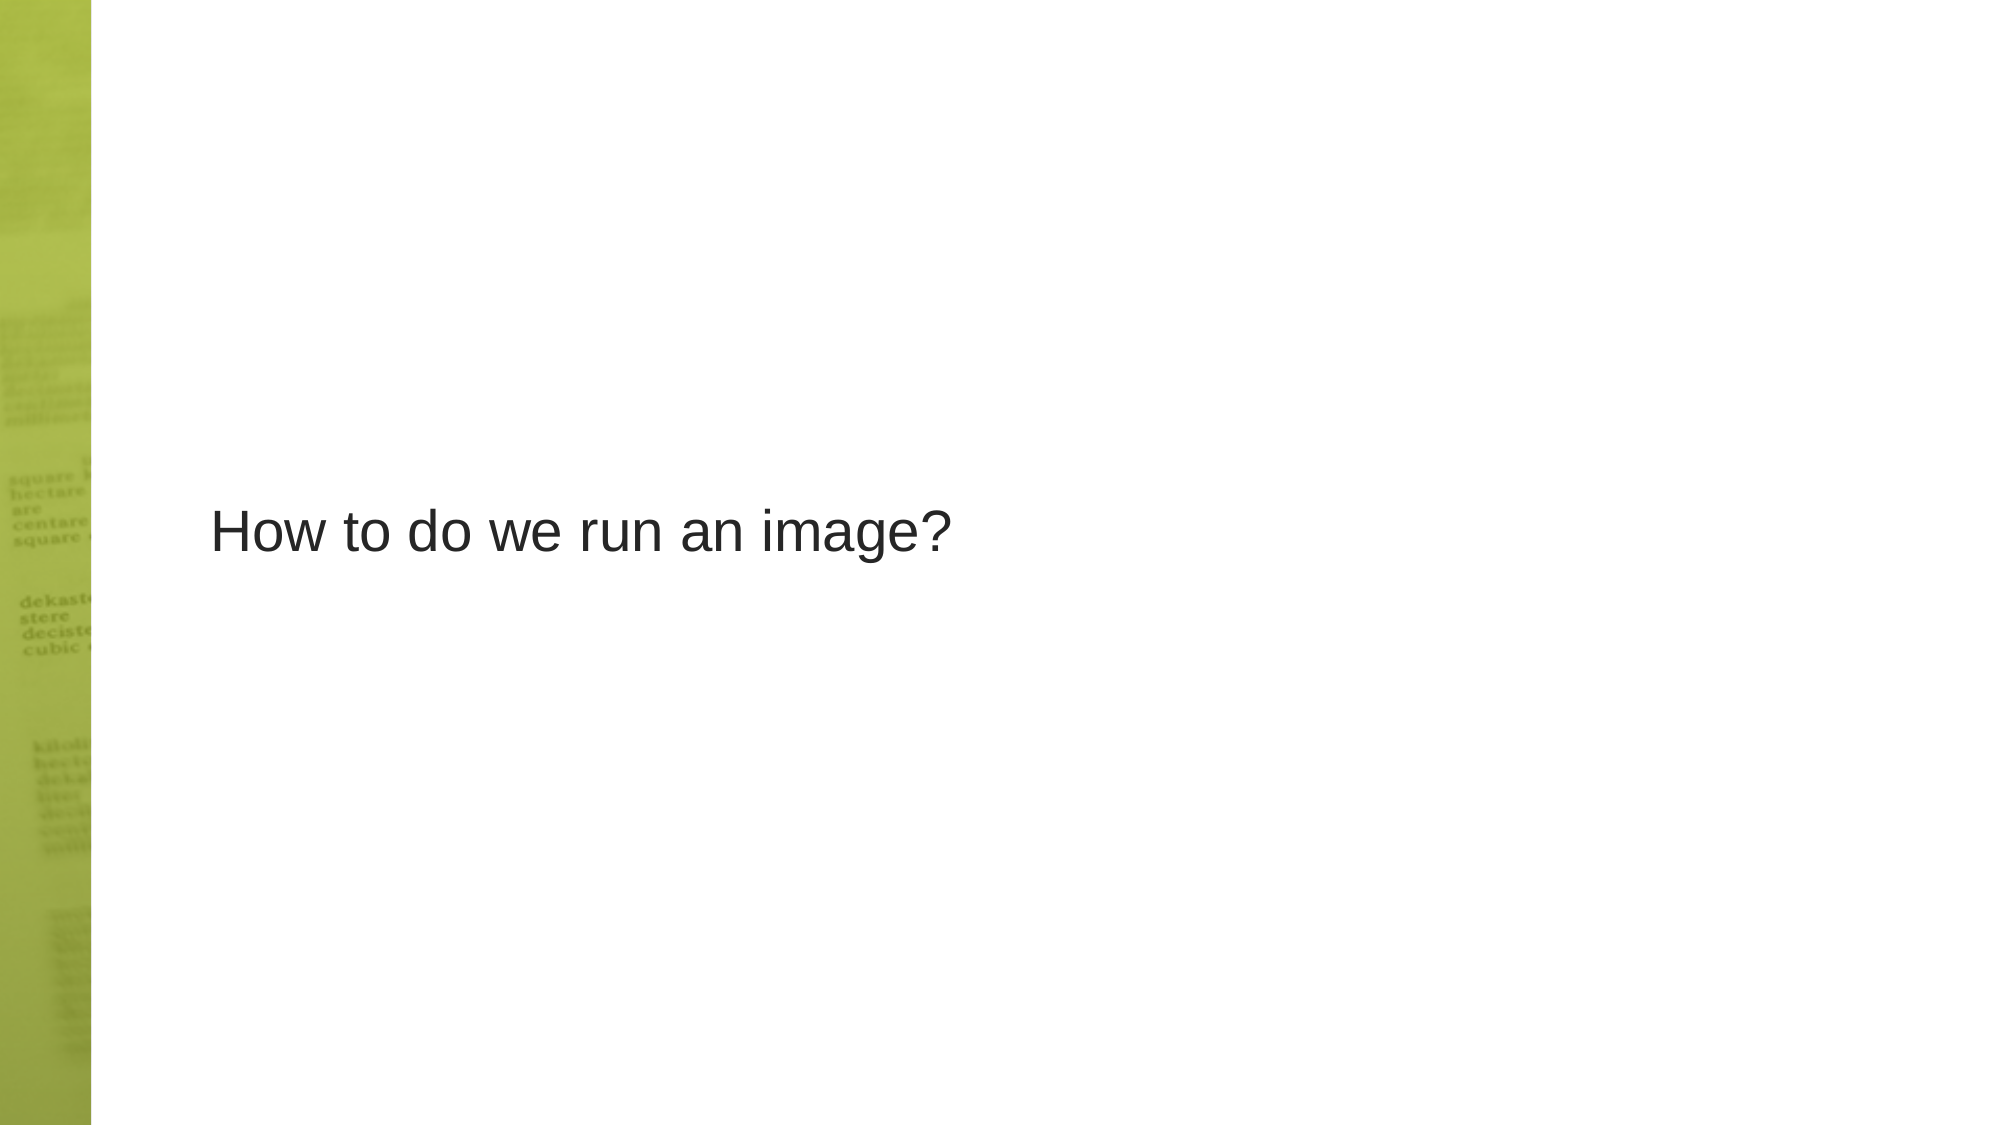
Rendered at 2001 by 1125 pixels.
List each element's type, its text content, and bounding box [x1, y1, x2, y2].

picture [0, 0, 92, 1125]
list How to do we run an image? [195, 96, 1880, 953]
